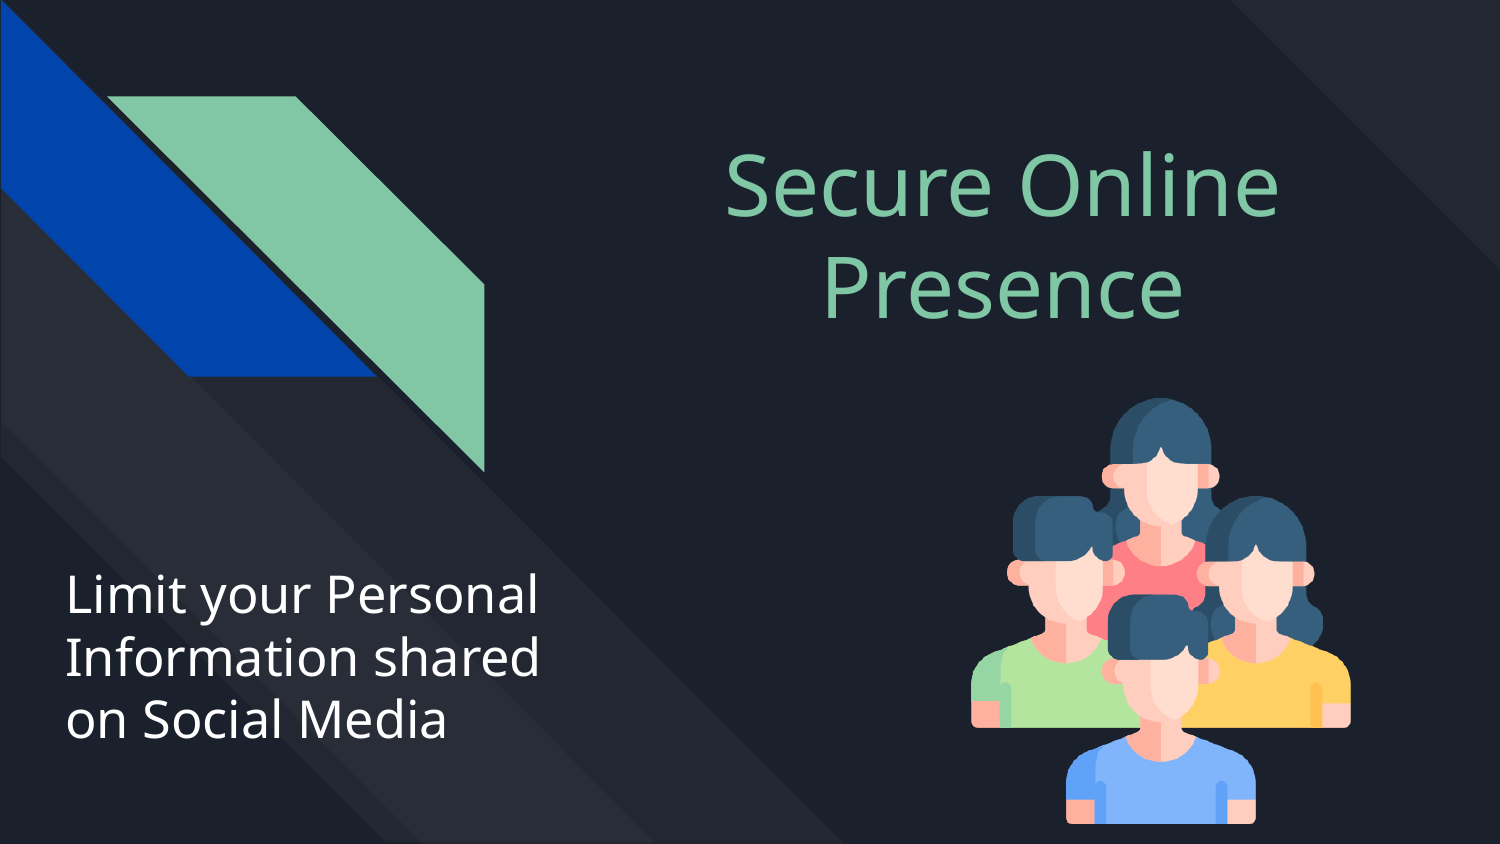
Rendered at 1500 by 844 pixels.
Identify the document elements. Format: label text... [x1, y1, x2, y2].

subtitle Limit your Personal Information shared on Social Media [50, 546, 584, 779]
picture [947, 397, 1374, 825]
title Secure Online Presence [557, 117, 1449, 350]
